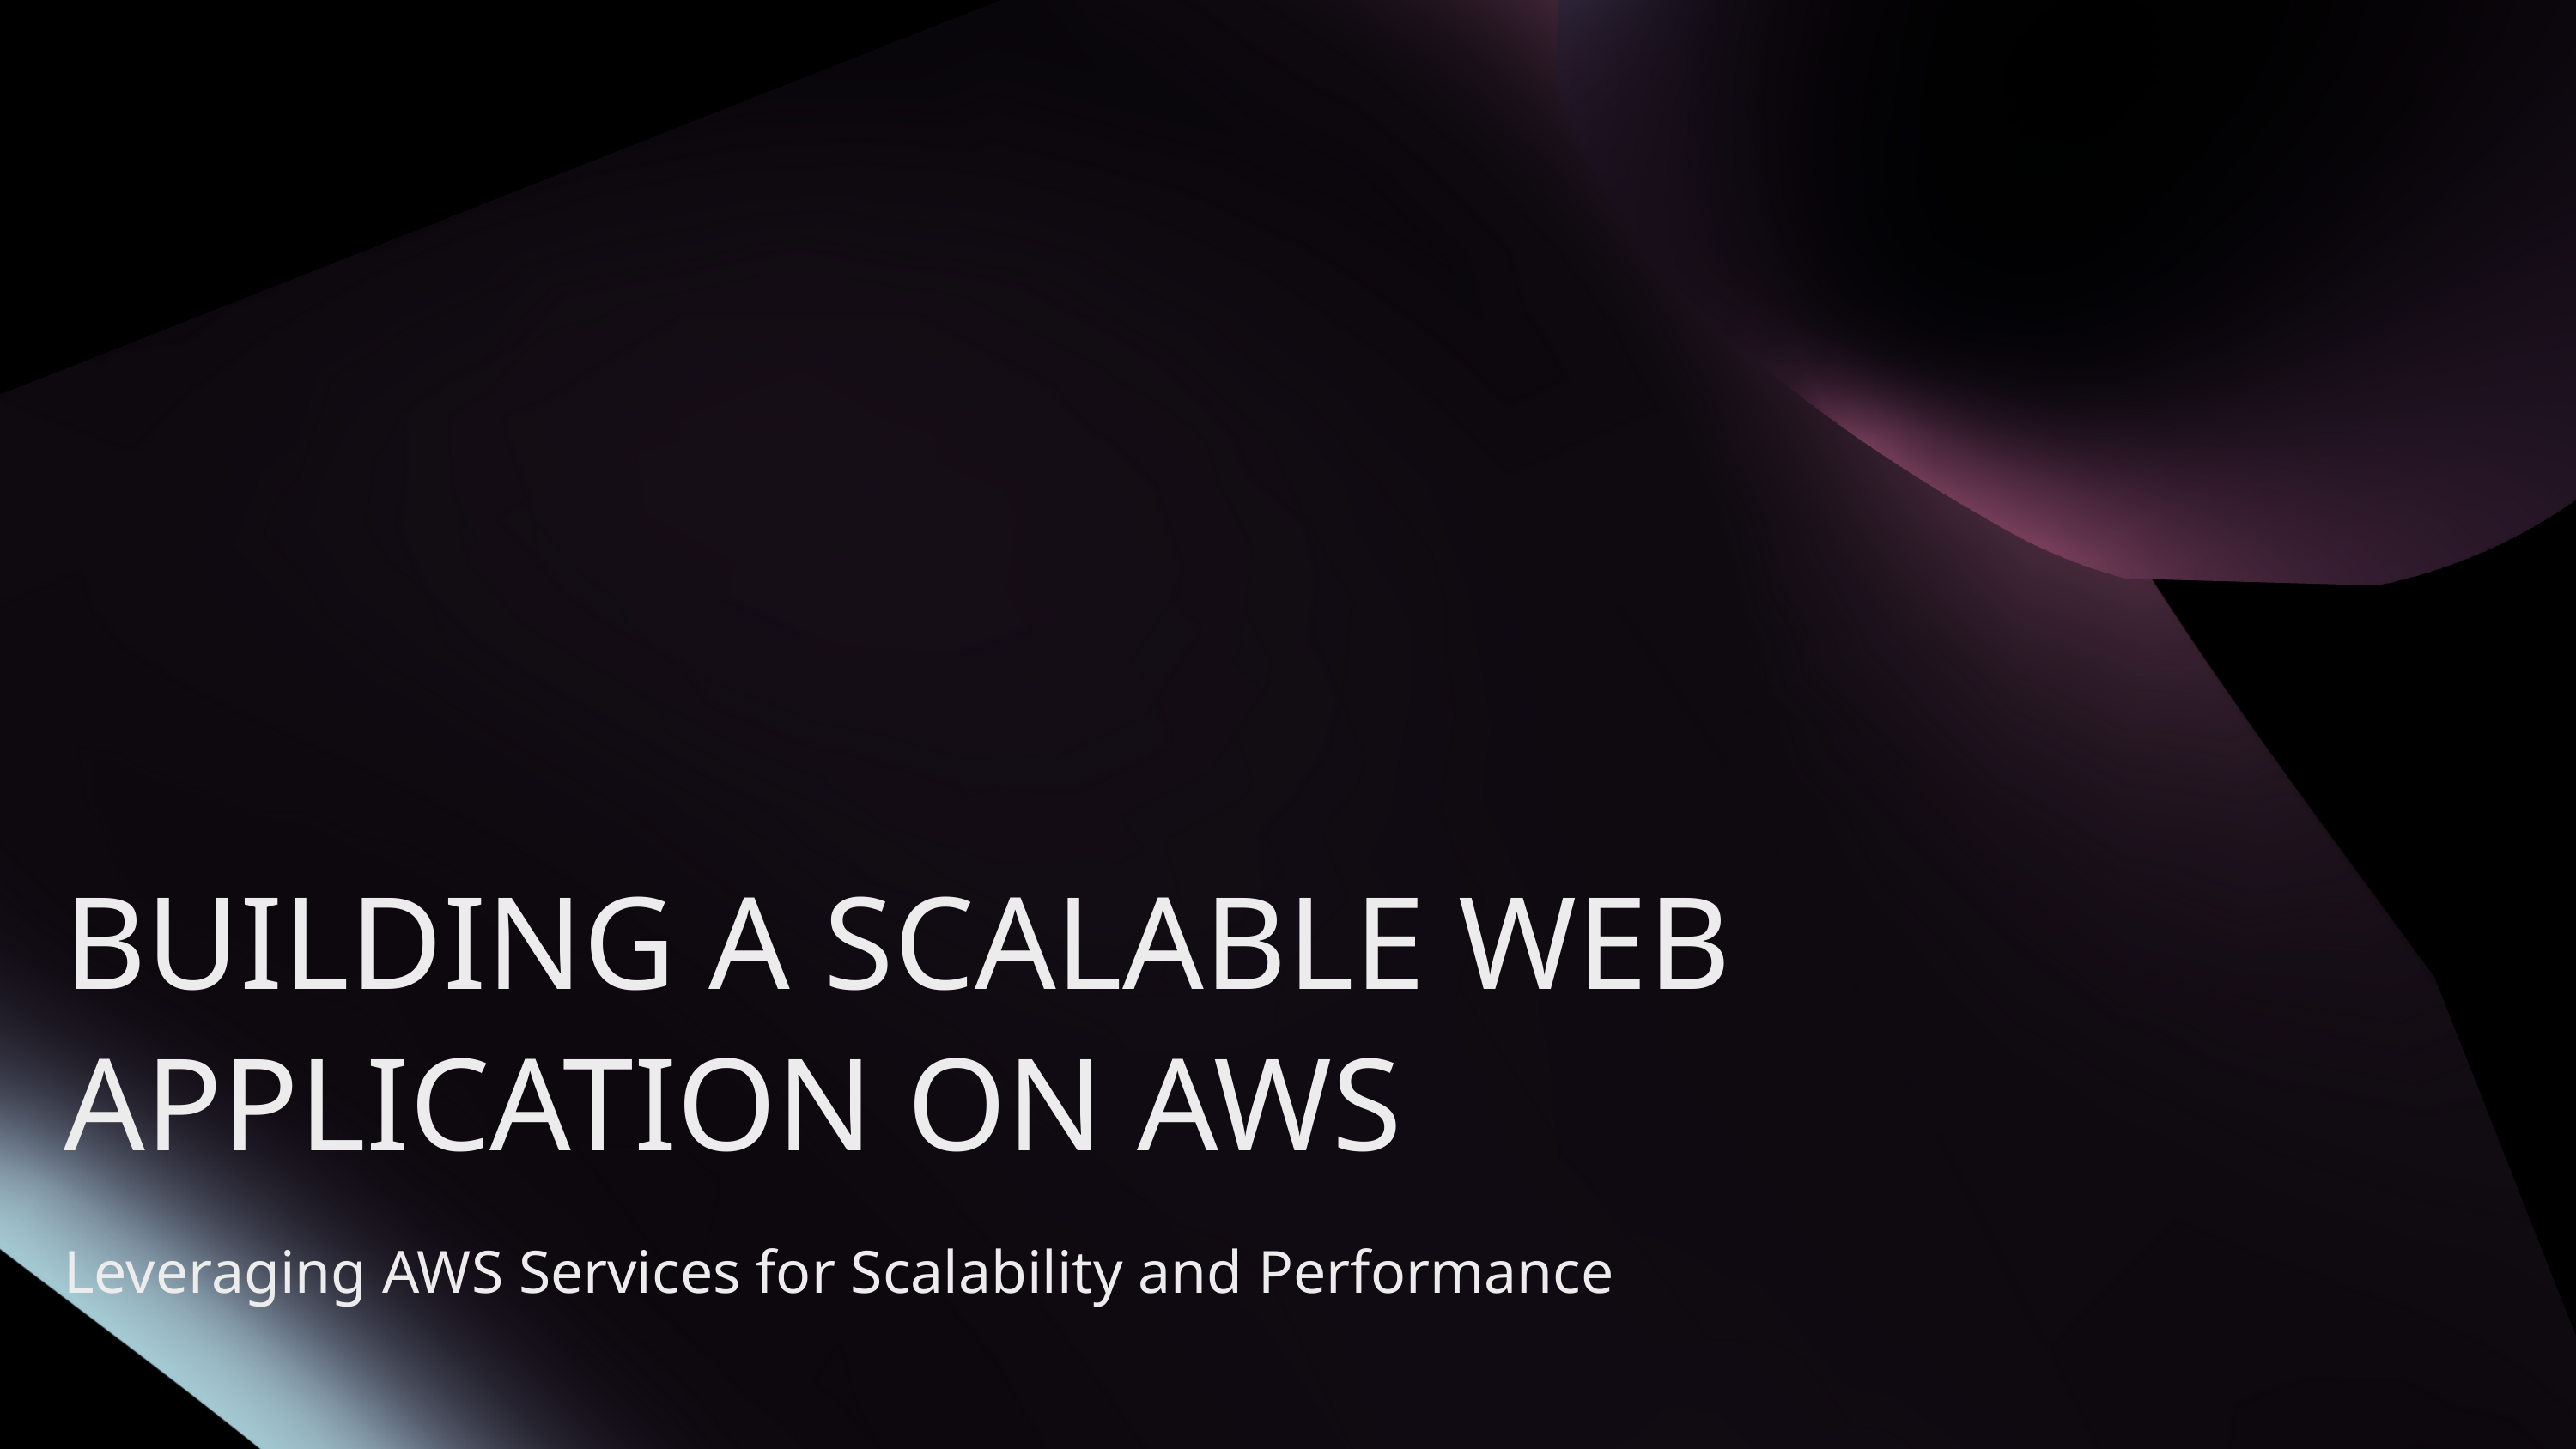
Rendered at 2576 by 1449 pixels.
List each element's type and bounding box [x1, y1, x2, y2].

text_box [1542, 0, 2576, 591]
text_box [63, 858, 2467, 1304]
text_box [0, 0, 2576, 1449]
